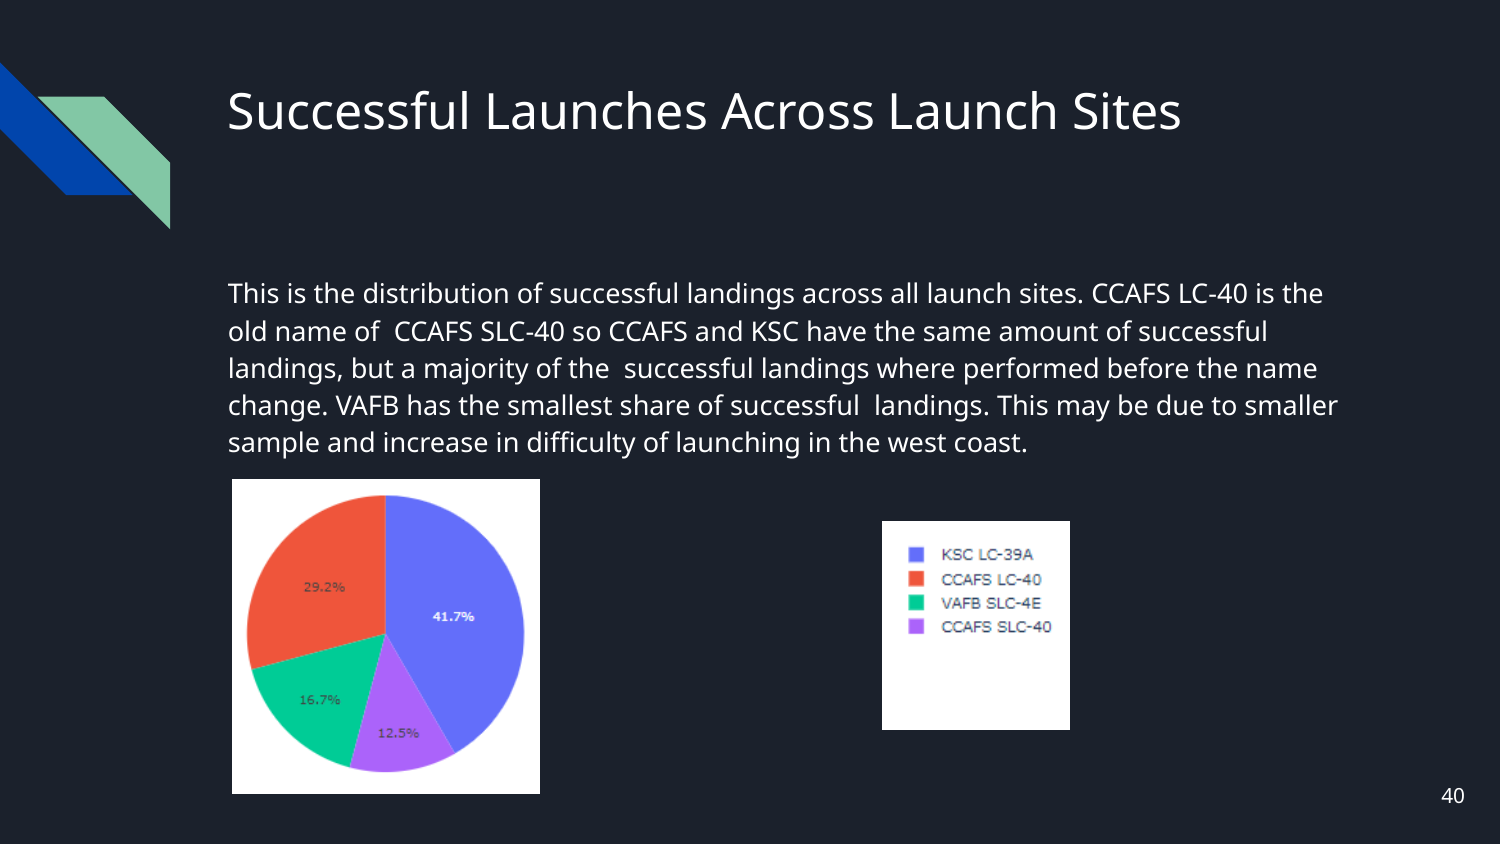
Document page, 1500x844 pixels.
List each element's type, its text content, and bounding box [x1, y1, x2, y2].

slide_number 40 [1389, 764, 1480, 830]
title Successful Launches Across Launch Sites [212, 64, 1368, 215]
list This is the distribution of successful landings across all launch sites. CCAFS LC-40 is the old name of CCAFS SLC-40 so CCAFS and KSC have the same amount of successful landings, but a majority of the successful landings where performed before the name change. VAFB has the smallest share of successful landings. This may be due to smaller sample and increase in difficulty of launching in the west coast. [212, 257, 1368, 480]
picture [231, 478, 540, 794]
picture [882, 521, 1071, 730]
